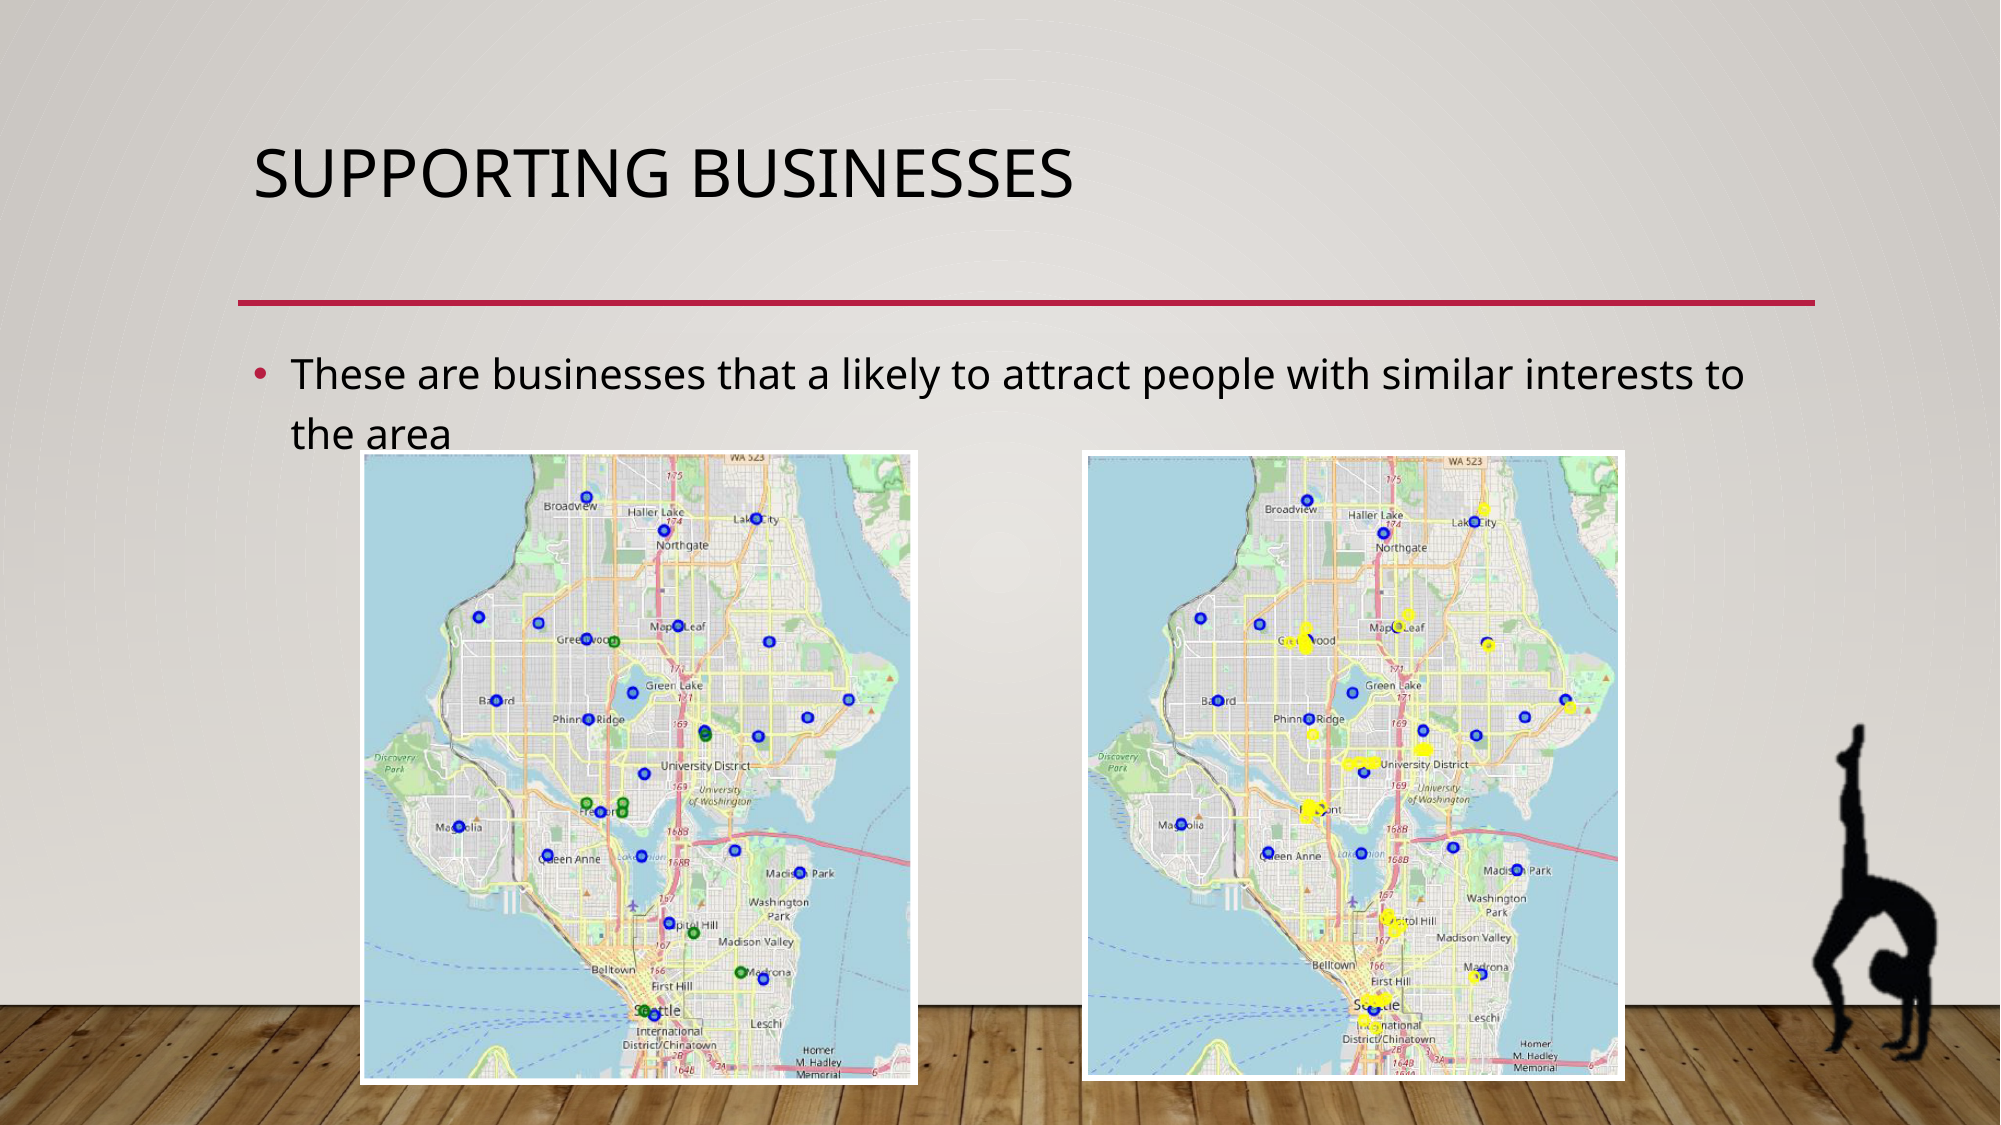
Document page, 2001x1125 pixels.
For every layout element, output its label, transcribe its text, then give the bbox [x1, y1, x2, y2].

picture [0, 450, 2000, 1125]
list These are businesses that a likely to attract people with similar interests to the area [238, 330, 1814, 897]
title Supporting businesses [238, 131, 1814, 305]
